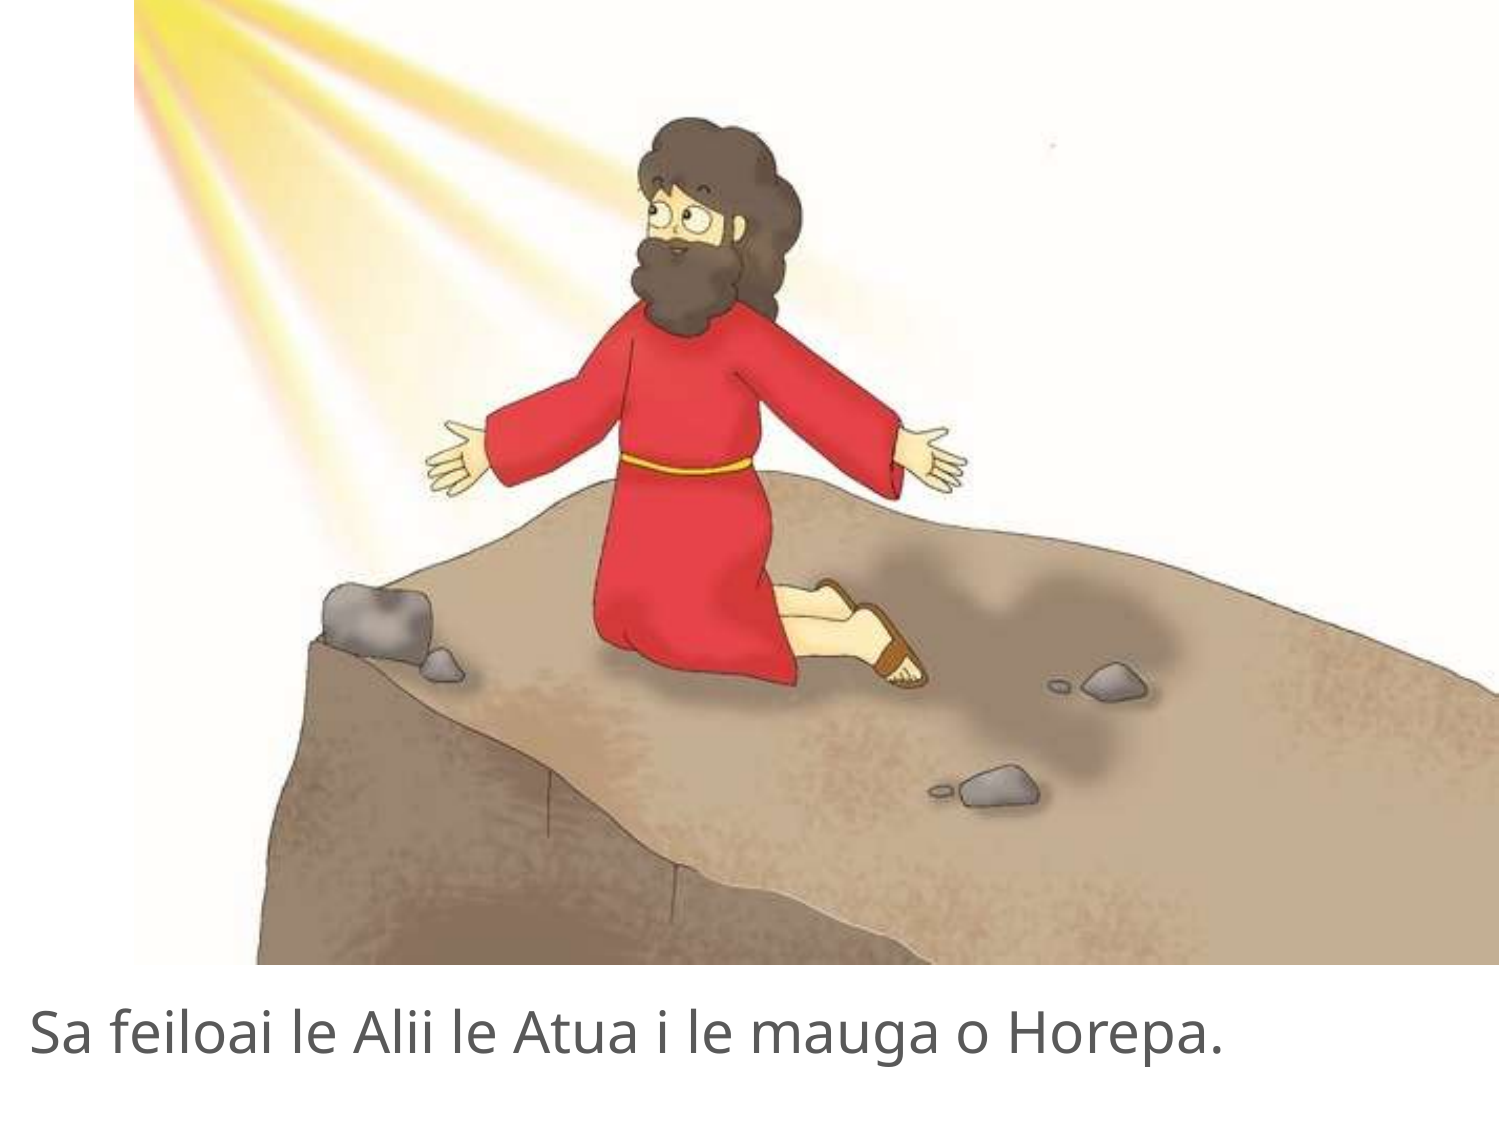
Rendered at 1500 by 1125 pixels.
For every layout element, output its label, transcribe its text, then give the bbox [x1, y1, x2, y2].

picture [133, 0, 1499, 965]
text_box Sa feiloai le Alii le Atua i le mauga o Horepa. [14, 987, 1500, 1073]
